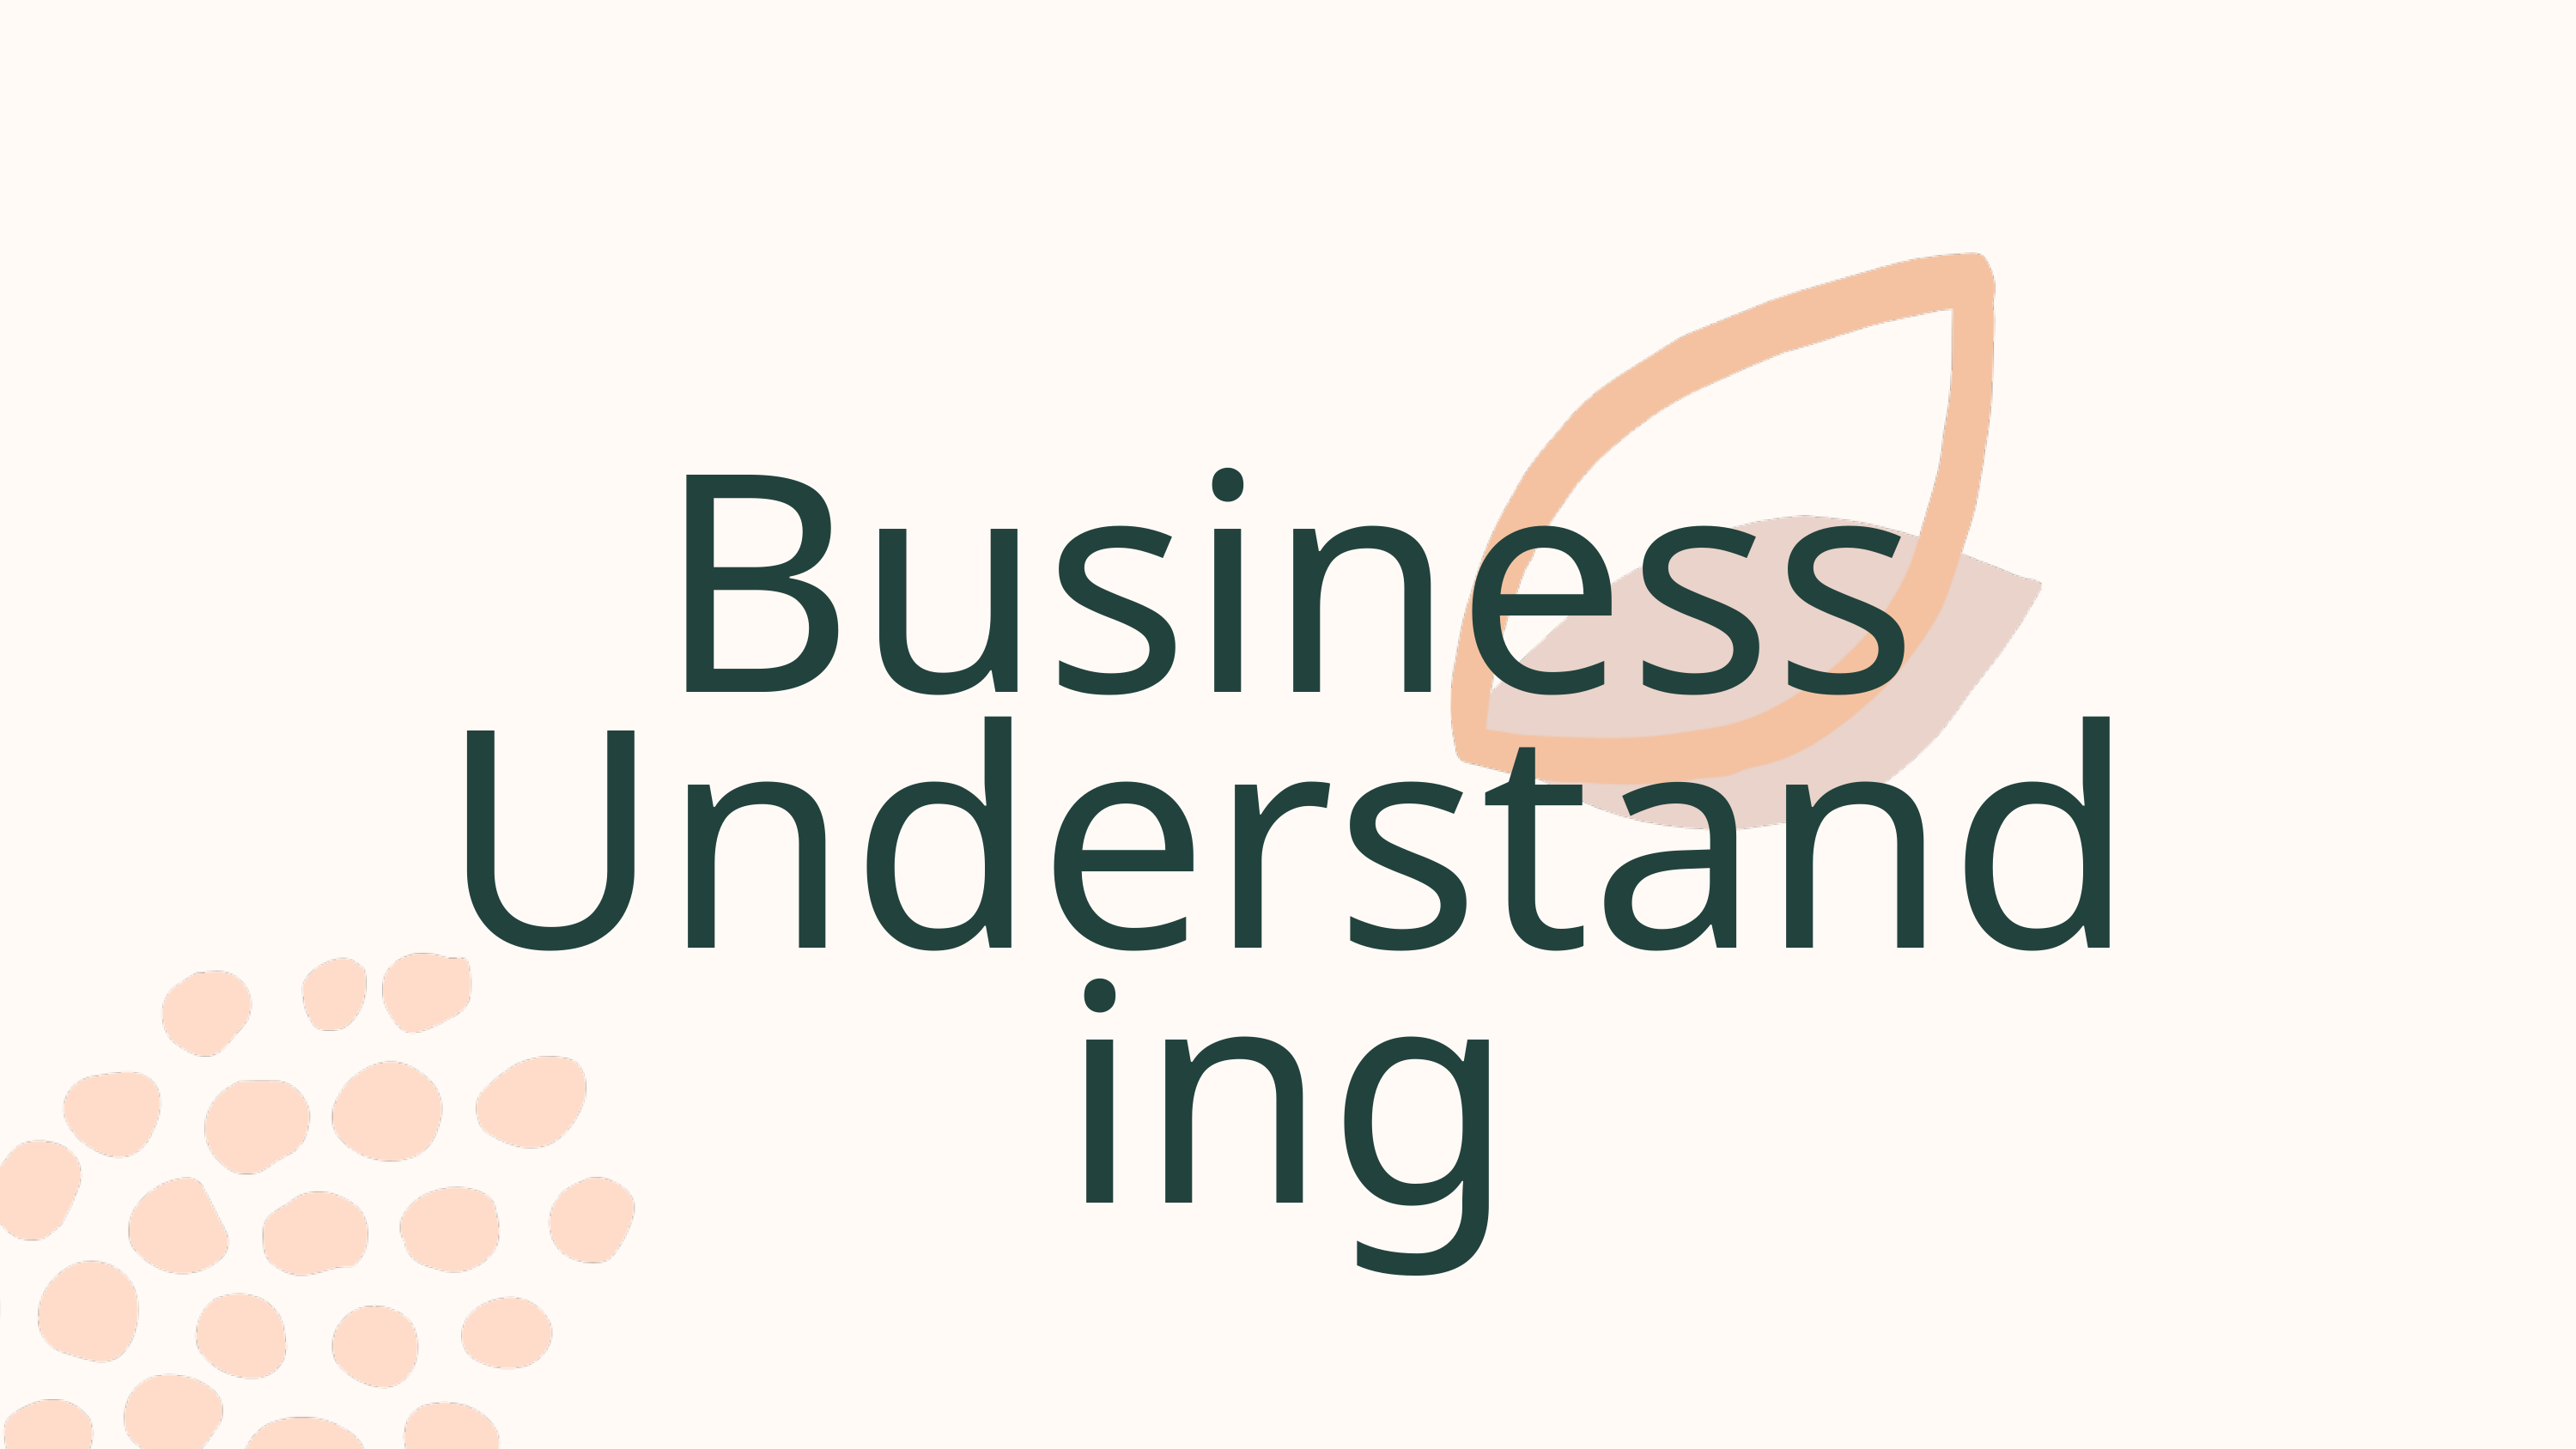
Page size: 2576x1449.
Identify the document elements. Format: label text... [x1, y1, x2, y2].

text_box [1450, 252, 2043, 497]
text_box [0, 952, 638, 1449]
text_box Business Understanding [411, 497, 2165, 1264]
